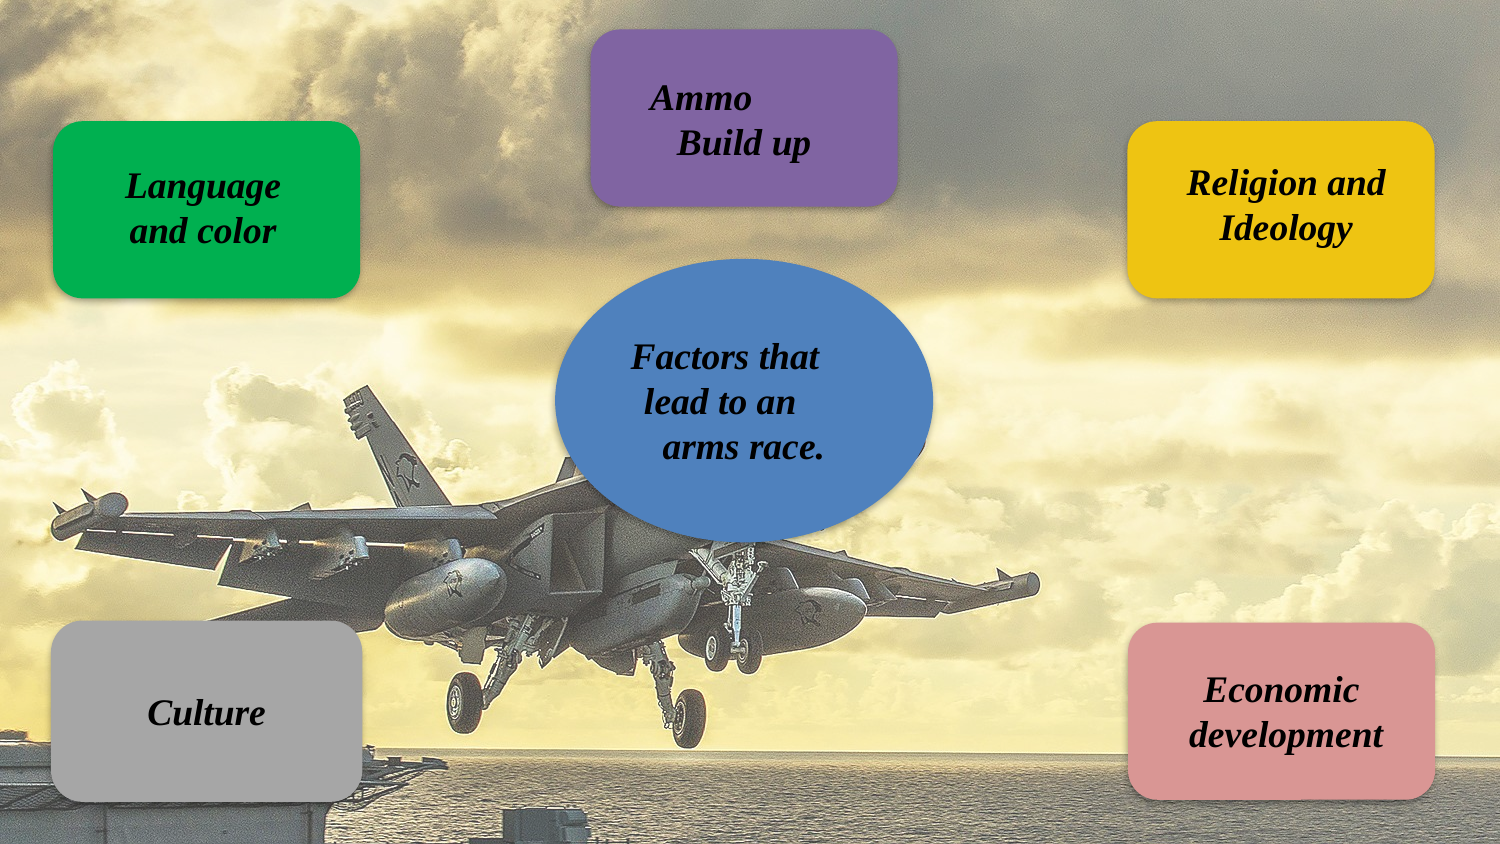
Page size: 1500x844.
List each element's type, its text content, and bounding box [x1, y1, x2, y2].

text_box Culture [94, 680, 319, 741]
text_box [588, 27, 900, 209]
text_box [1125, 119, 1437, 301]
text_box Religion and Ideology [1168, 150, 1405, 256]
text_box Ammo Build up [622, 65, 866, 170]
text_box [50, 620, 363, 802]
text_box [1125, 620, 1438, 802]
text_box [50, 119, 363, 301]
text_box [553, 256, 936, 545]
text_box Factors that lead to an arms race. [614, 324, 874, 475]
text_box Economic development [1168, 658, 1405, 763]
text_box Language and color [98, 153, 309, 259]
